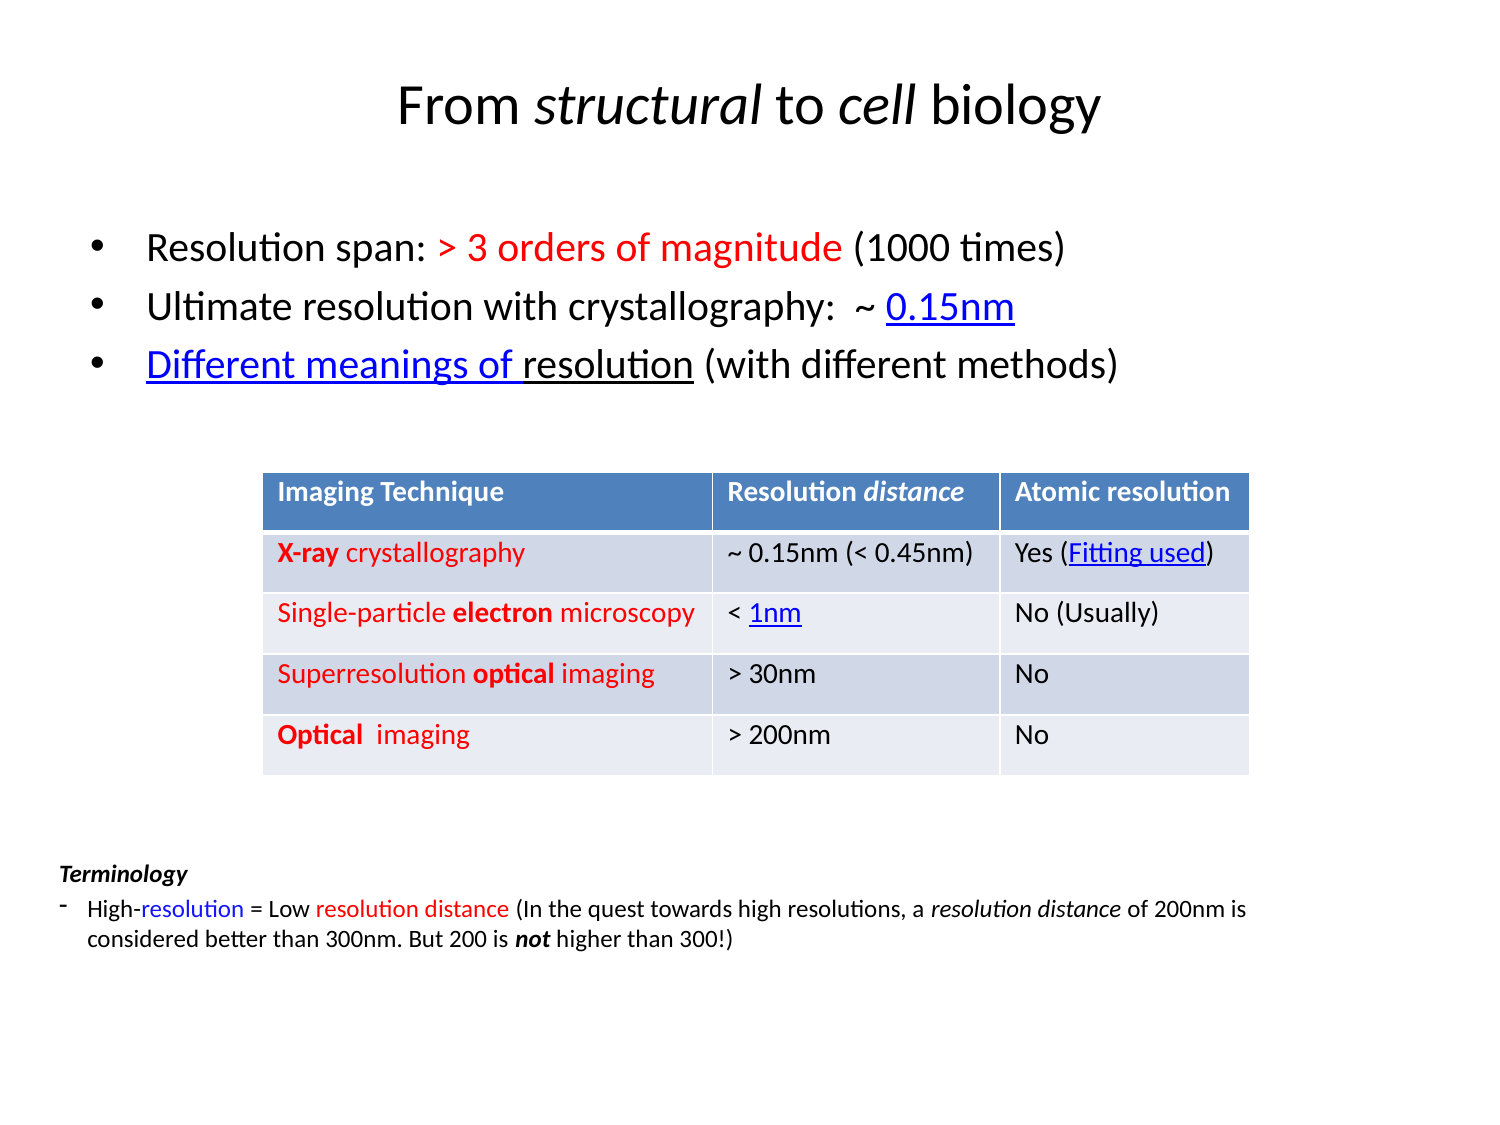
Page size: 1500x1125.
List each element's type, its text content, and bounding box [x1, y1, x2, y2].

table_header Atomic resolution [1001, 473, 1249, 530]
table_cell Superresolution optical imaging [263, 655, 712, 714]
table_cell Single-particle electron microscopy [263, 594, 712, 653]
table_cell > 200nm [713, 716, 999, 775]
list Resolution span: > 3 orders of magnitude (1000 times) Ultimate resolution with crystallography: ~ 0.15nm Different meanings of resolution (with different methods) [75, 212, 1463, 413]
table_cell X-ray crystallography [263, 535, 712, 592]
table_cell < 1nm [713, 594, 999, 653]
table_cell Yes (Fitting used) [1001, 535, 1249, 592]
table_cell ~ 0.15nm (< 0.45nm) [713, 535, 999, 592]
table_cell > 30nm [713, 655, 999, 714]
table_header Imaging Technique [263, 473, 712, 530]
table_cell No (Usually) [1001, 594, 1249, 653]
table_cell Optical imaging [263, 716, 712, 775]
table_cell No [1001, 716, 1249, 775]
title From structural to cell biology [75, 45, 1425, 175]
table_header Resolution distance [713, 473, 999, 530]
table_cell No [1001, 655, 1249, 714]
text_box Terminology High-resolution = Low resolution distance (In the quest towards high resolutions, a resolution distance of 200nm is considered better than 300nm. But 200 is not higher than 300!) [44, 849, 1288, 975]
